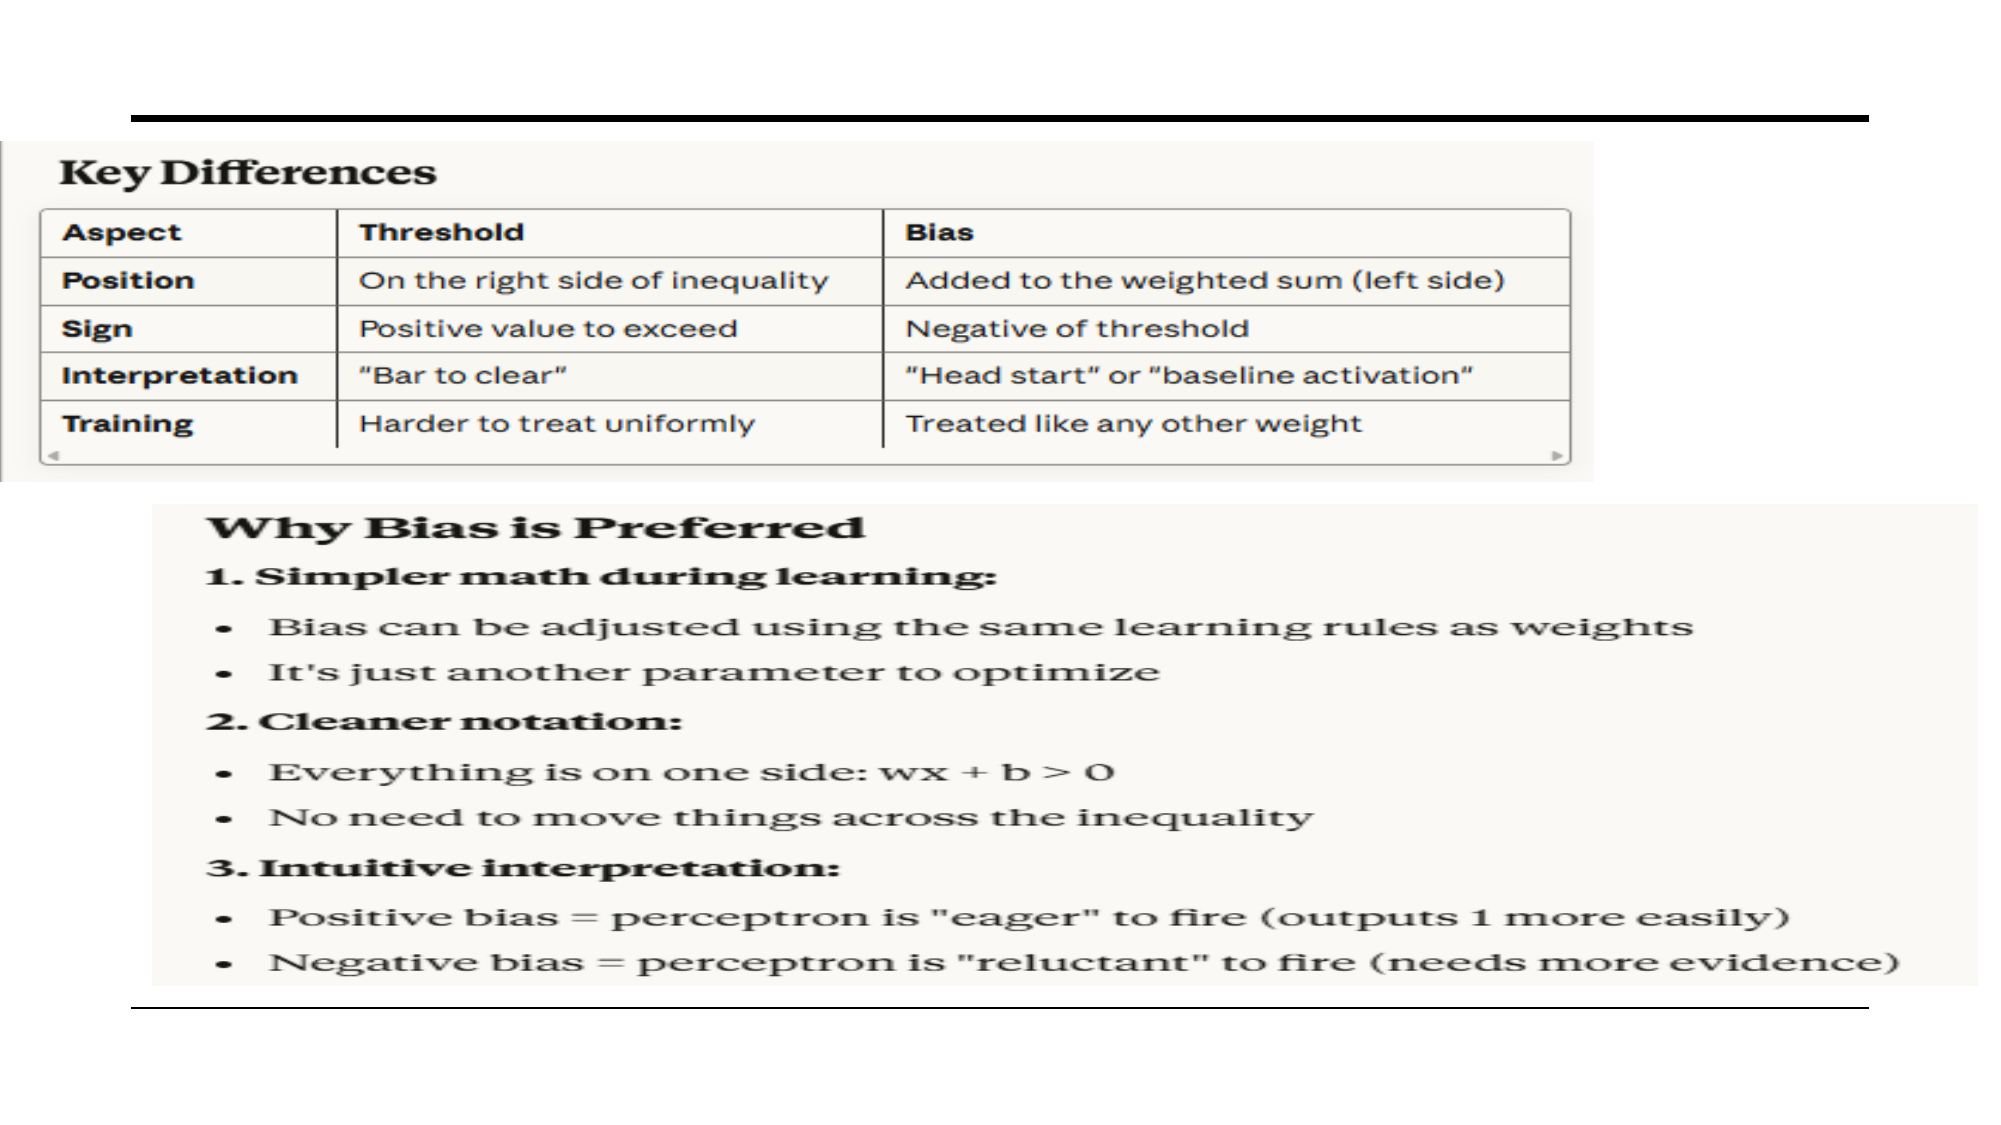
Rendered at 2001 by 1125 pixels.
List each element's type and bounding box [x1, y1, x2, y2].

picture [152, 504, 1978, 987]
picture [0, 141, 1594, 482]
